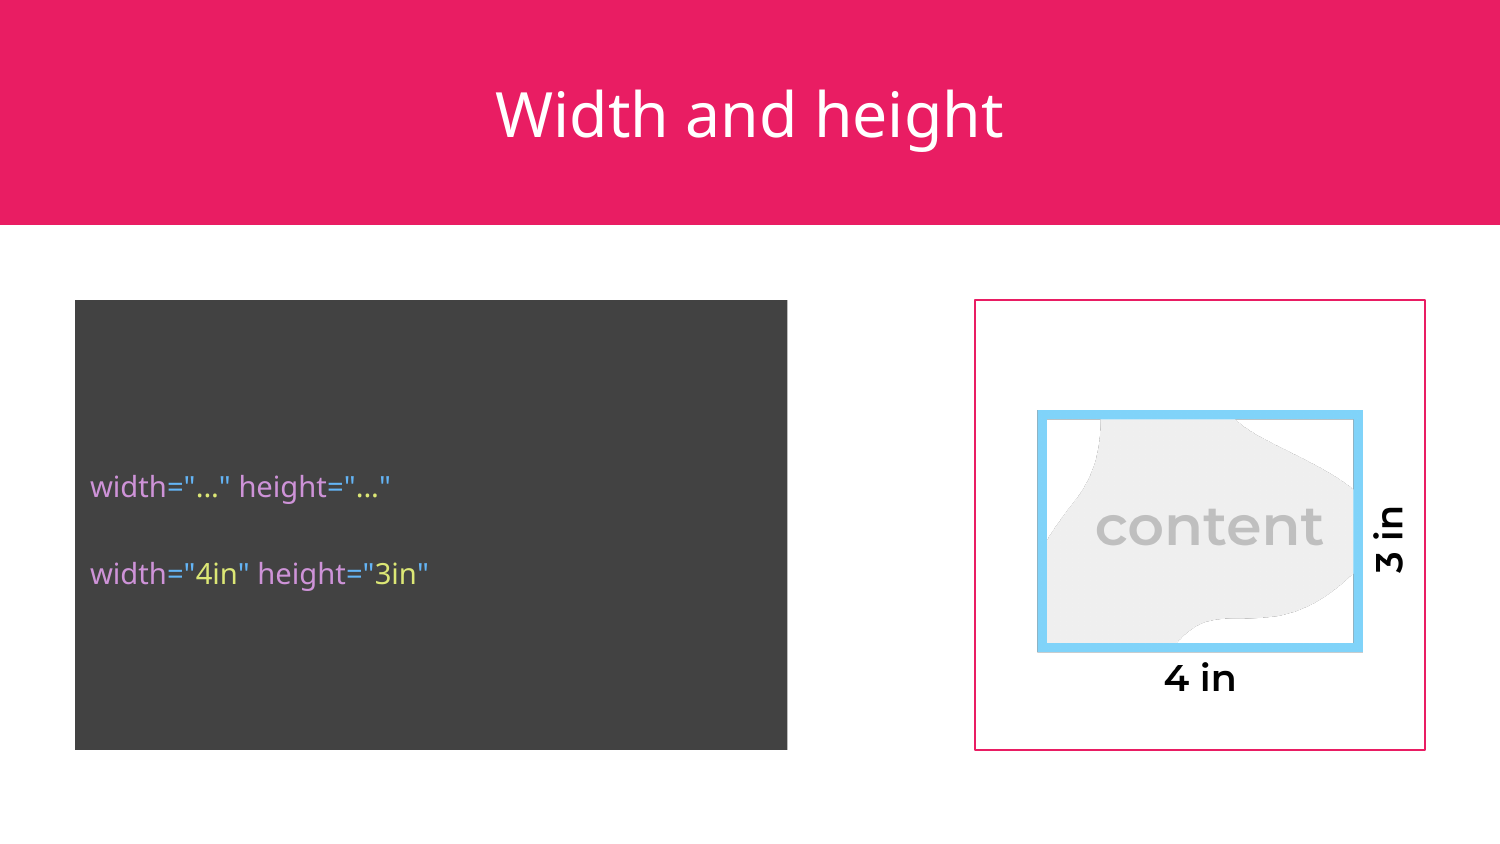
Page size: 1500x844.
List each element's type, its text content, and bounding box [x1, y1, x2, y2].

list width="..." height="..." width="4in" height="3in" [75, 300, 788, 750]
title Width and height [37, 37, 1463, 188]
picture [974, 337, 1426, 726]
